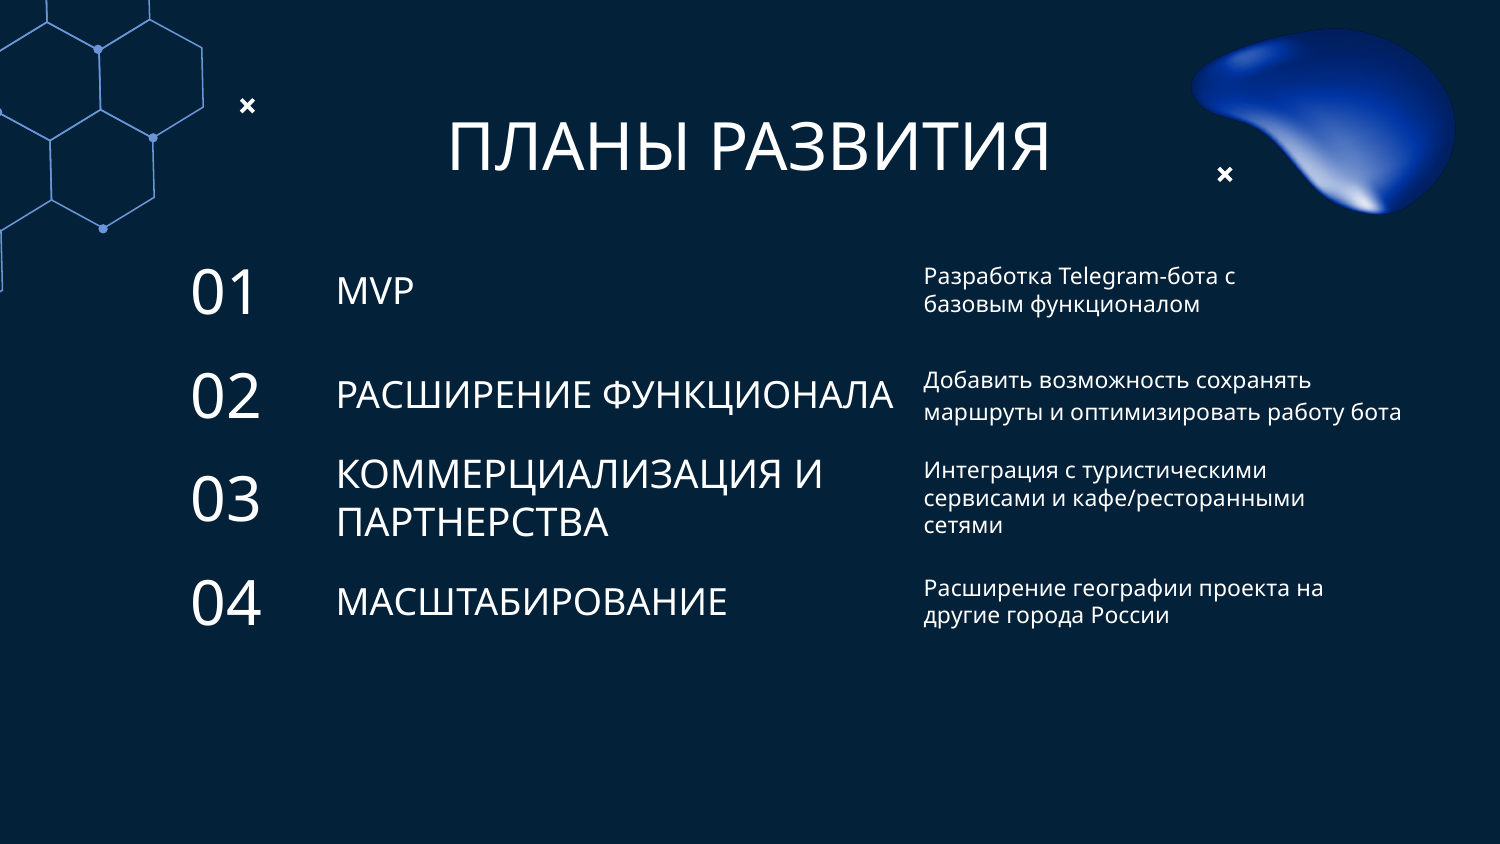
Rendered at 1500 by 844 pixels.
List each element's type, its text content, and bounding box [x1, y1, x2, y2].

subtitle Разработка Telegram-бота с базовым функционалом [935, 249, 1354, 329]
subtitle КОММЕРЦИАЛИЗАЦИЯ И ПАРТНЕРСТВА [320, 457, 889, 537]
subtitle РАСШИРЕНИЕ ФУНКЦИОНАЛА [320, 353, 935, 433]
subtitle Расширение географии проекта на другие города России [935, 561, 1354, 641]
title 02 [146, 353, 307, 433]
subtitle MVP [320, 249, 935, 329]
picture [1166, 0, 1486, 243]
subtitle МАСШТАБИРОВАНИЕ [320, 561, 935, 641]
subtitle Интеграция с туристическими сервисами и кафе/ресторанными сетями [908, 457, 1354, 537]
title 04 [146, 561, 307, 641]
title 03 [146, 457, 307, 537]
title ПЛАНЫ РАЗВИТИЯ [118, 88, 1185, 183]
title 01 [146, 249, 307, 329]
subtitle Добавить возможность сохранять маршруты и оптимизировать работу бота [935, 353, 1445, 433]
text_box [240, 99, 254, 113]
